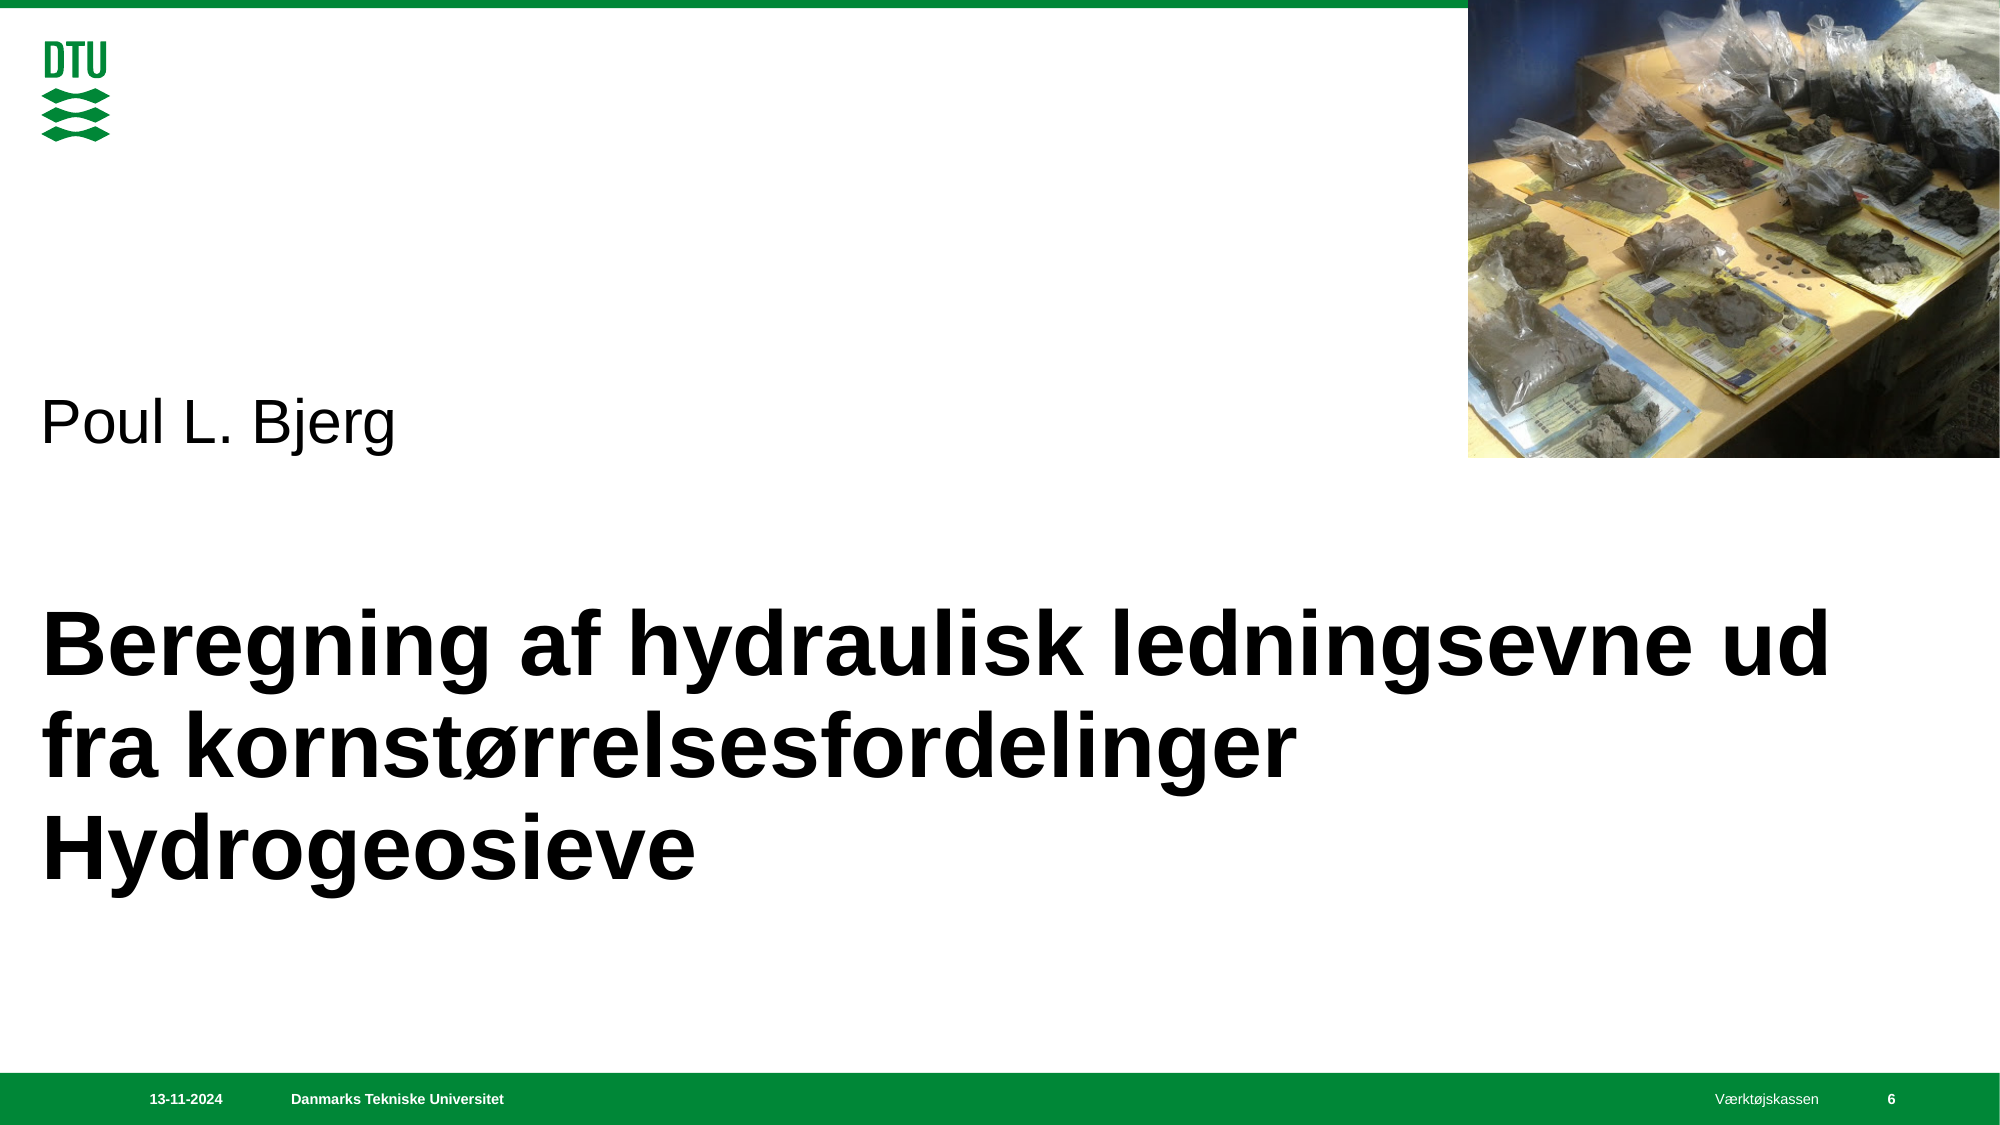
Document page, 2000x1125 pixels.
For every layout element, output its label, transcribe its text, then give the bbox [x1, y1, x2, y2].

footer Værktøjskassen [917, 1073, 1819, 1125]
picture [1467, 0, 2000, 459]
title Beregning af hydraulisk ledningsevne ud fra kornstørrelsesfordelinger Hydrogeosieve [40, 491, 1898, 1026]
subtitle Poul L. Bjerg [40, 279, 1462, 457]
slide_number 6 [1887, 1073, 1959, 1125]
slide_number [41, 1073, 223, 1125]
